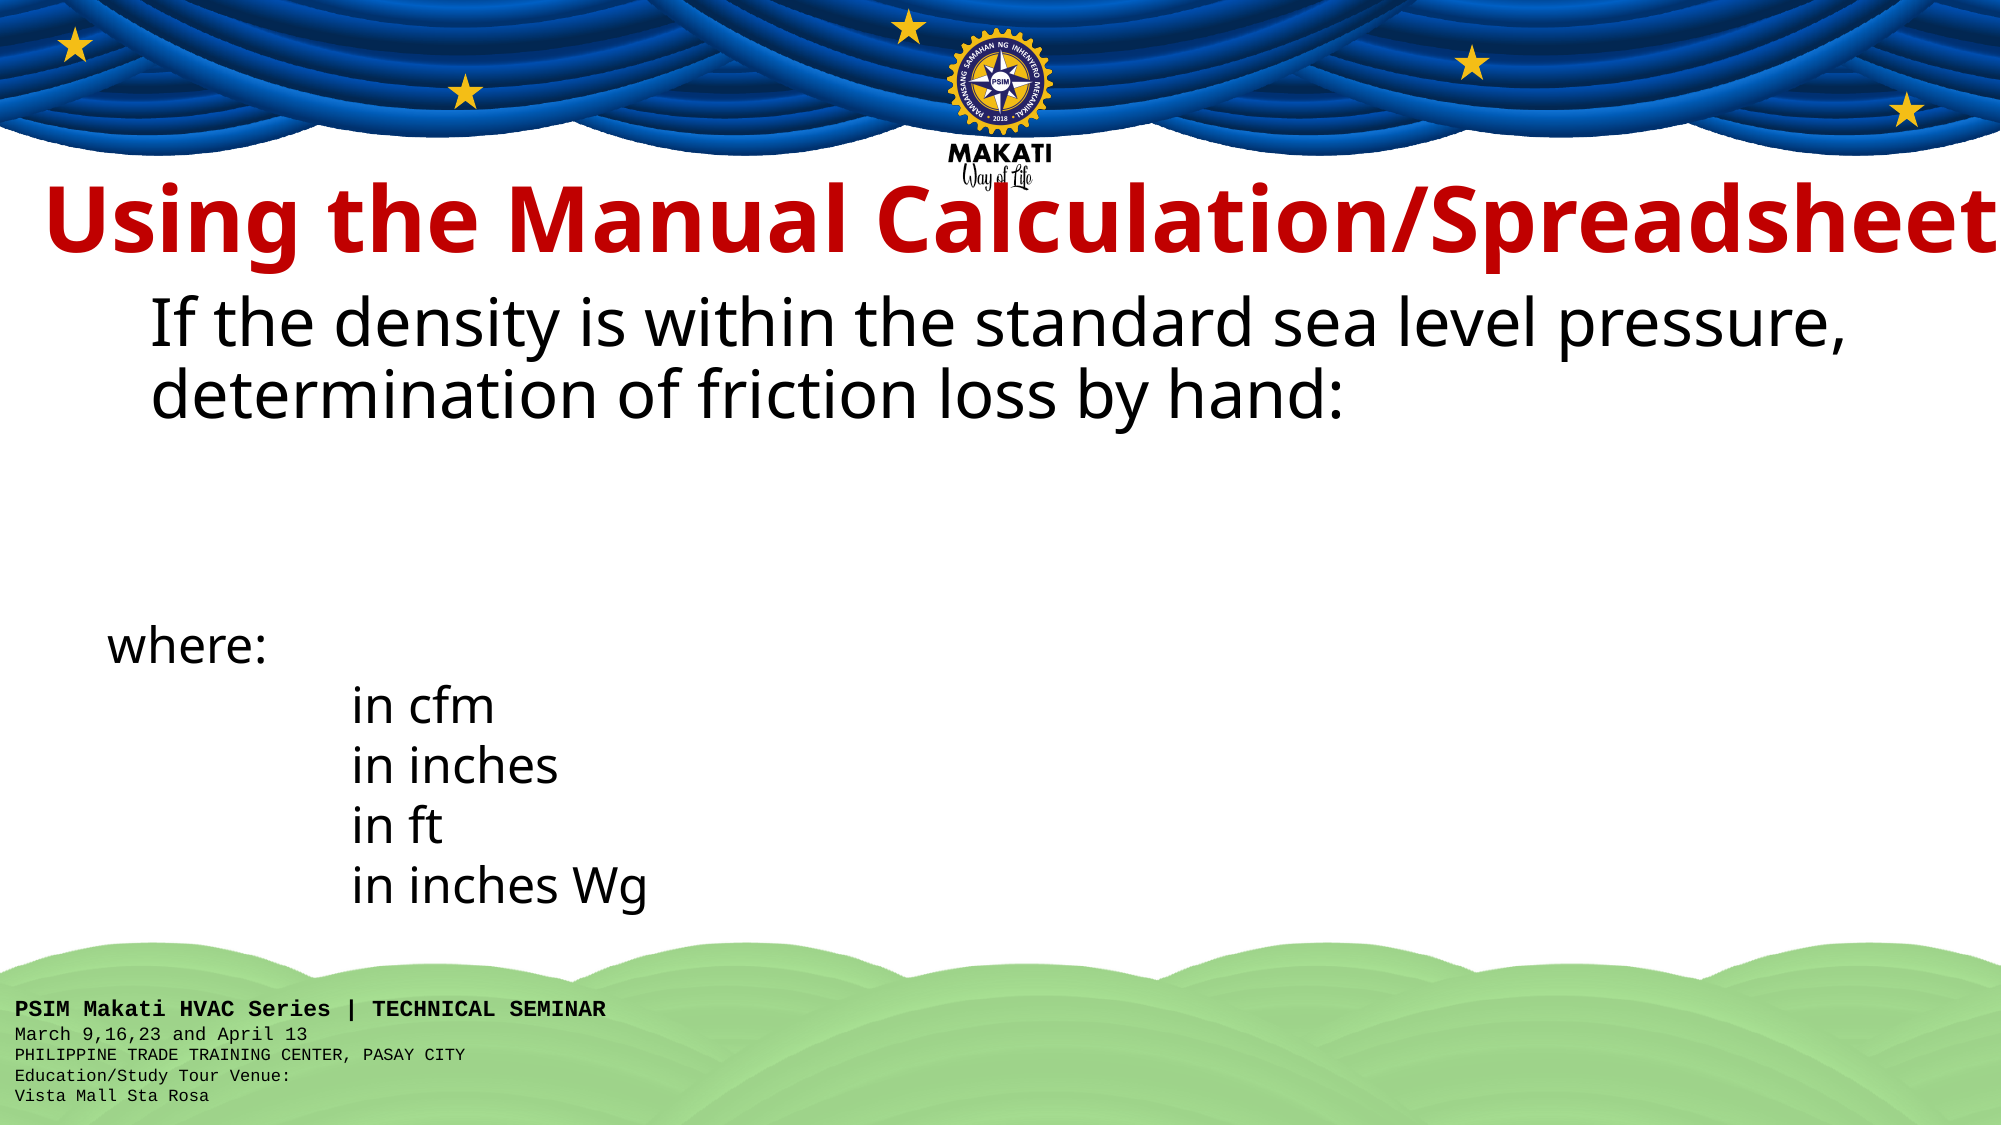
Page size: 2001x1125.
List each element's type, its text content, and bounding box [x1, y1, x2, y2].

text_box Using the Manual Calculation/Spreadsheet [42, 160, 2000, 271]
picture [0, 923, 2000, 1125]
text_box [936, 20, 1064, 204]
picture [0, 0, 2000, 160]
list If the density is within the standard sea level pressure, determination of friction loss by hand: [42, 281, 1871, 703]
